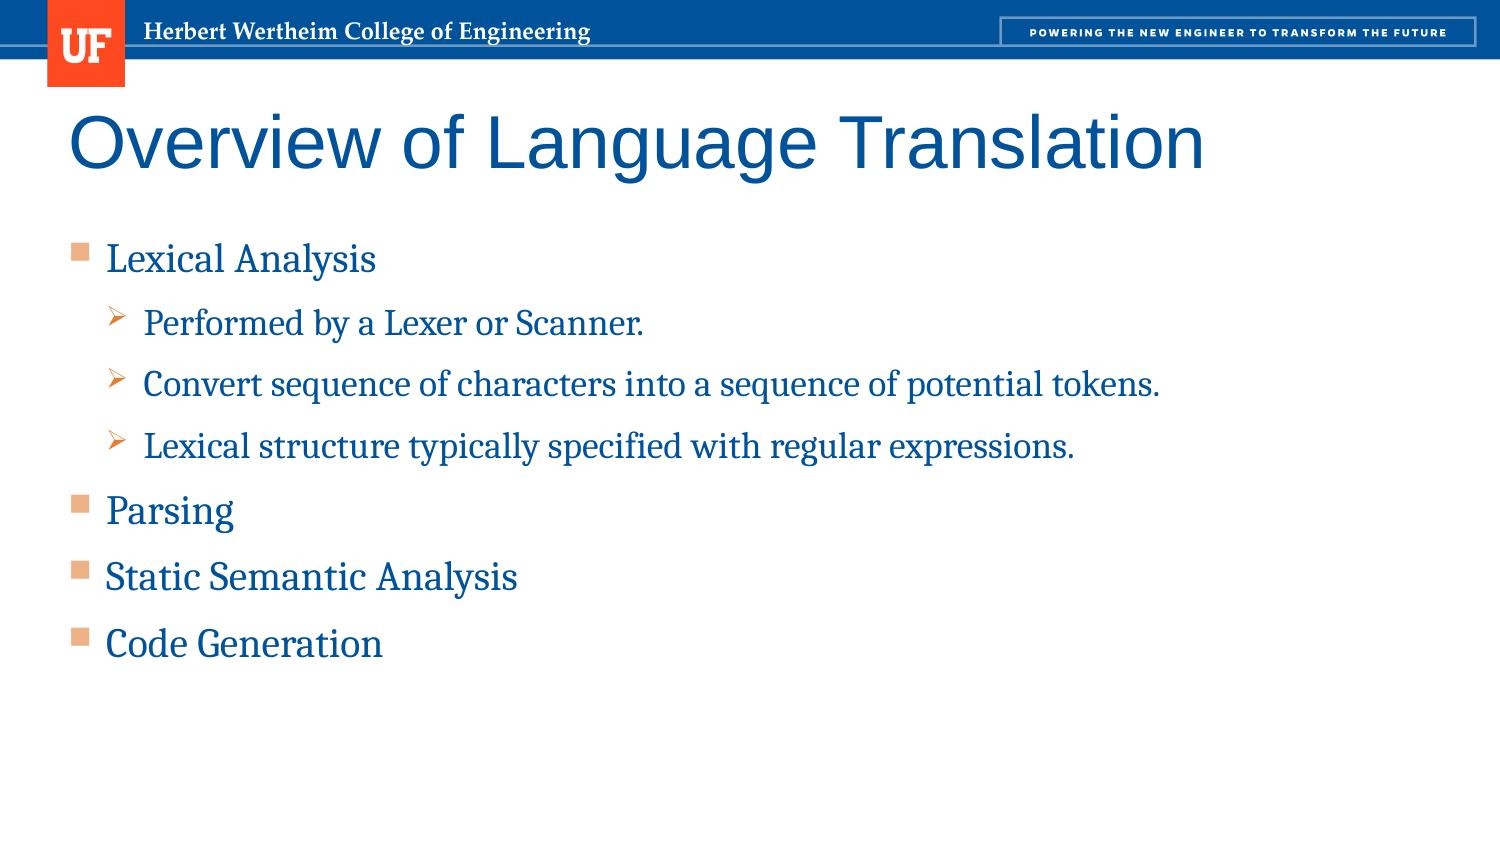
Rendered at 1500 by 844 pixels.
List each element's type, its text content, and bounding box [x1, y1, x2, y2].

picture [0, 0, 1500, 87]
title Overview of Language Translation [53, 86, 1414, 223]
list Lexical Analysis Performed by a Lexer or Scanner. Convert sequence of characters into a sequence of potential tokens. Lexical structure typically specified with regular expressions. Parsing Static Semantic Analysis Code Generation [53, 223, 1447, 803]
